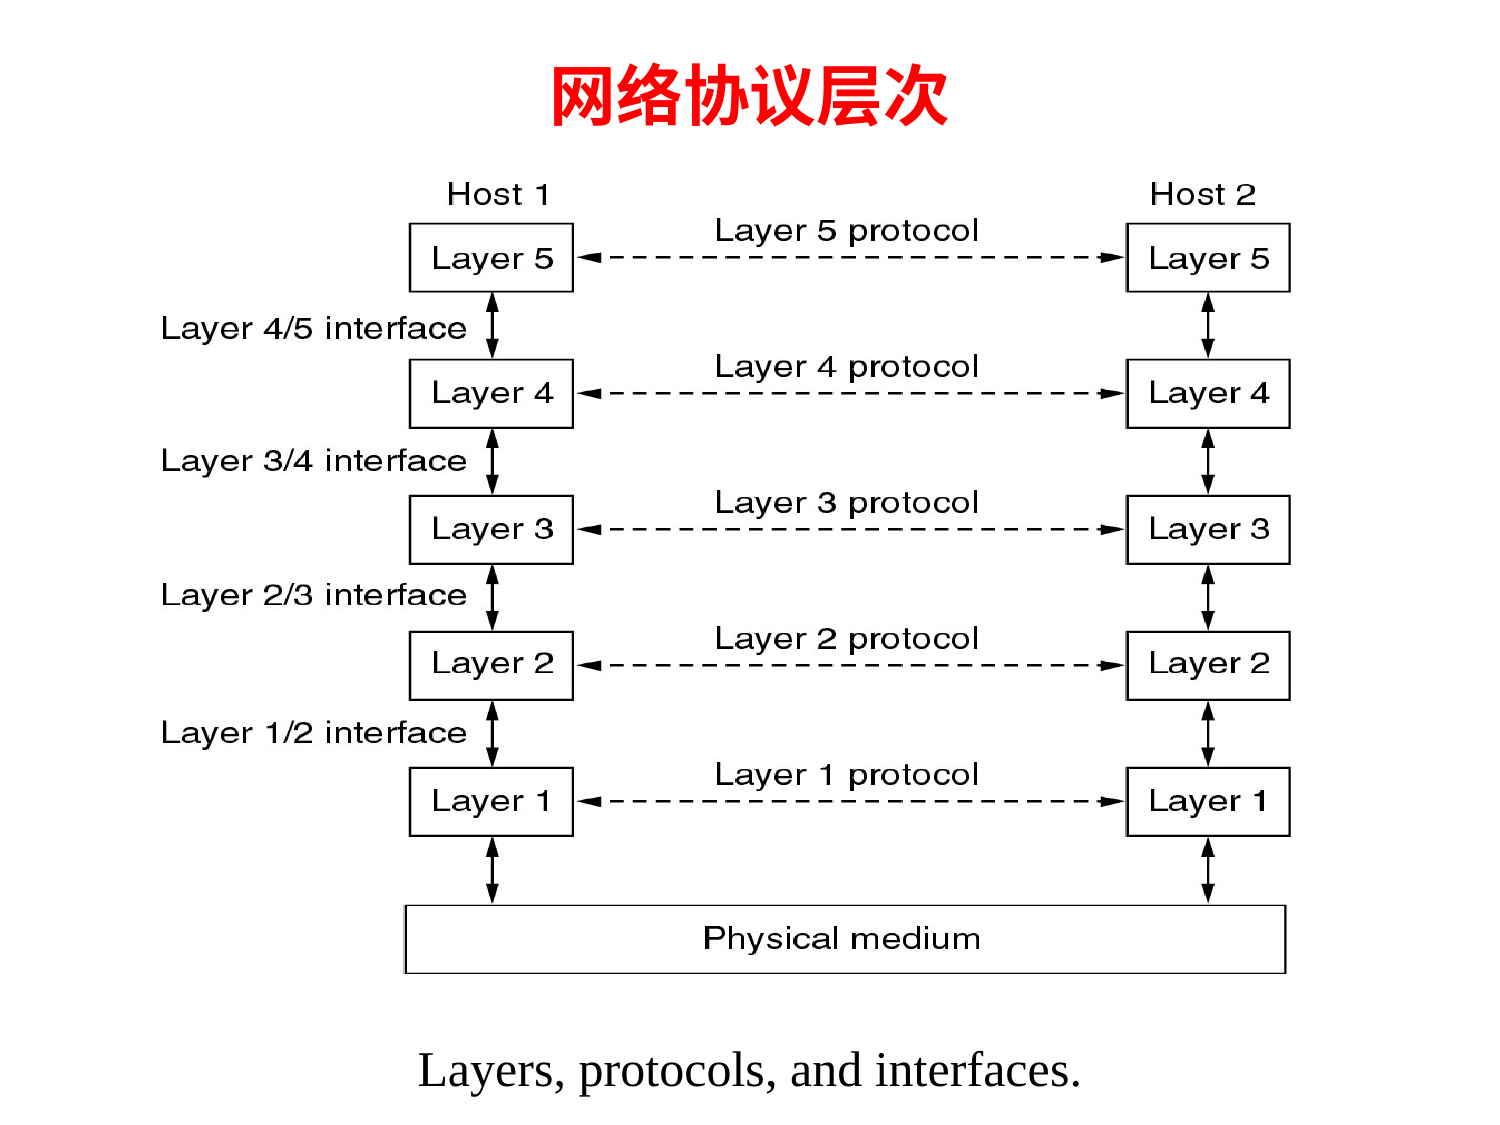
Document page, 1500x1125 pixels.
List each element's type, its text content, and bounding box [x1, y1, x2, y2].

list Layers, protocols, and interfaces. [0, 1029, 1500, 1125]
picture [160, 176, 1293, 975]
title 网络协议层次 [0, 0, 1500, 188]
